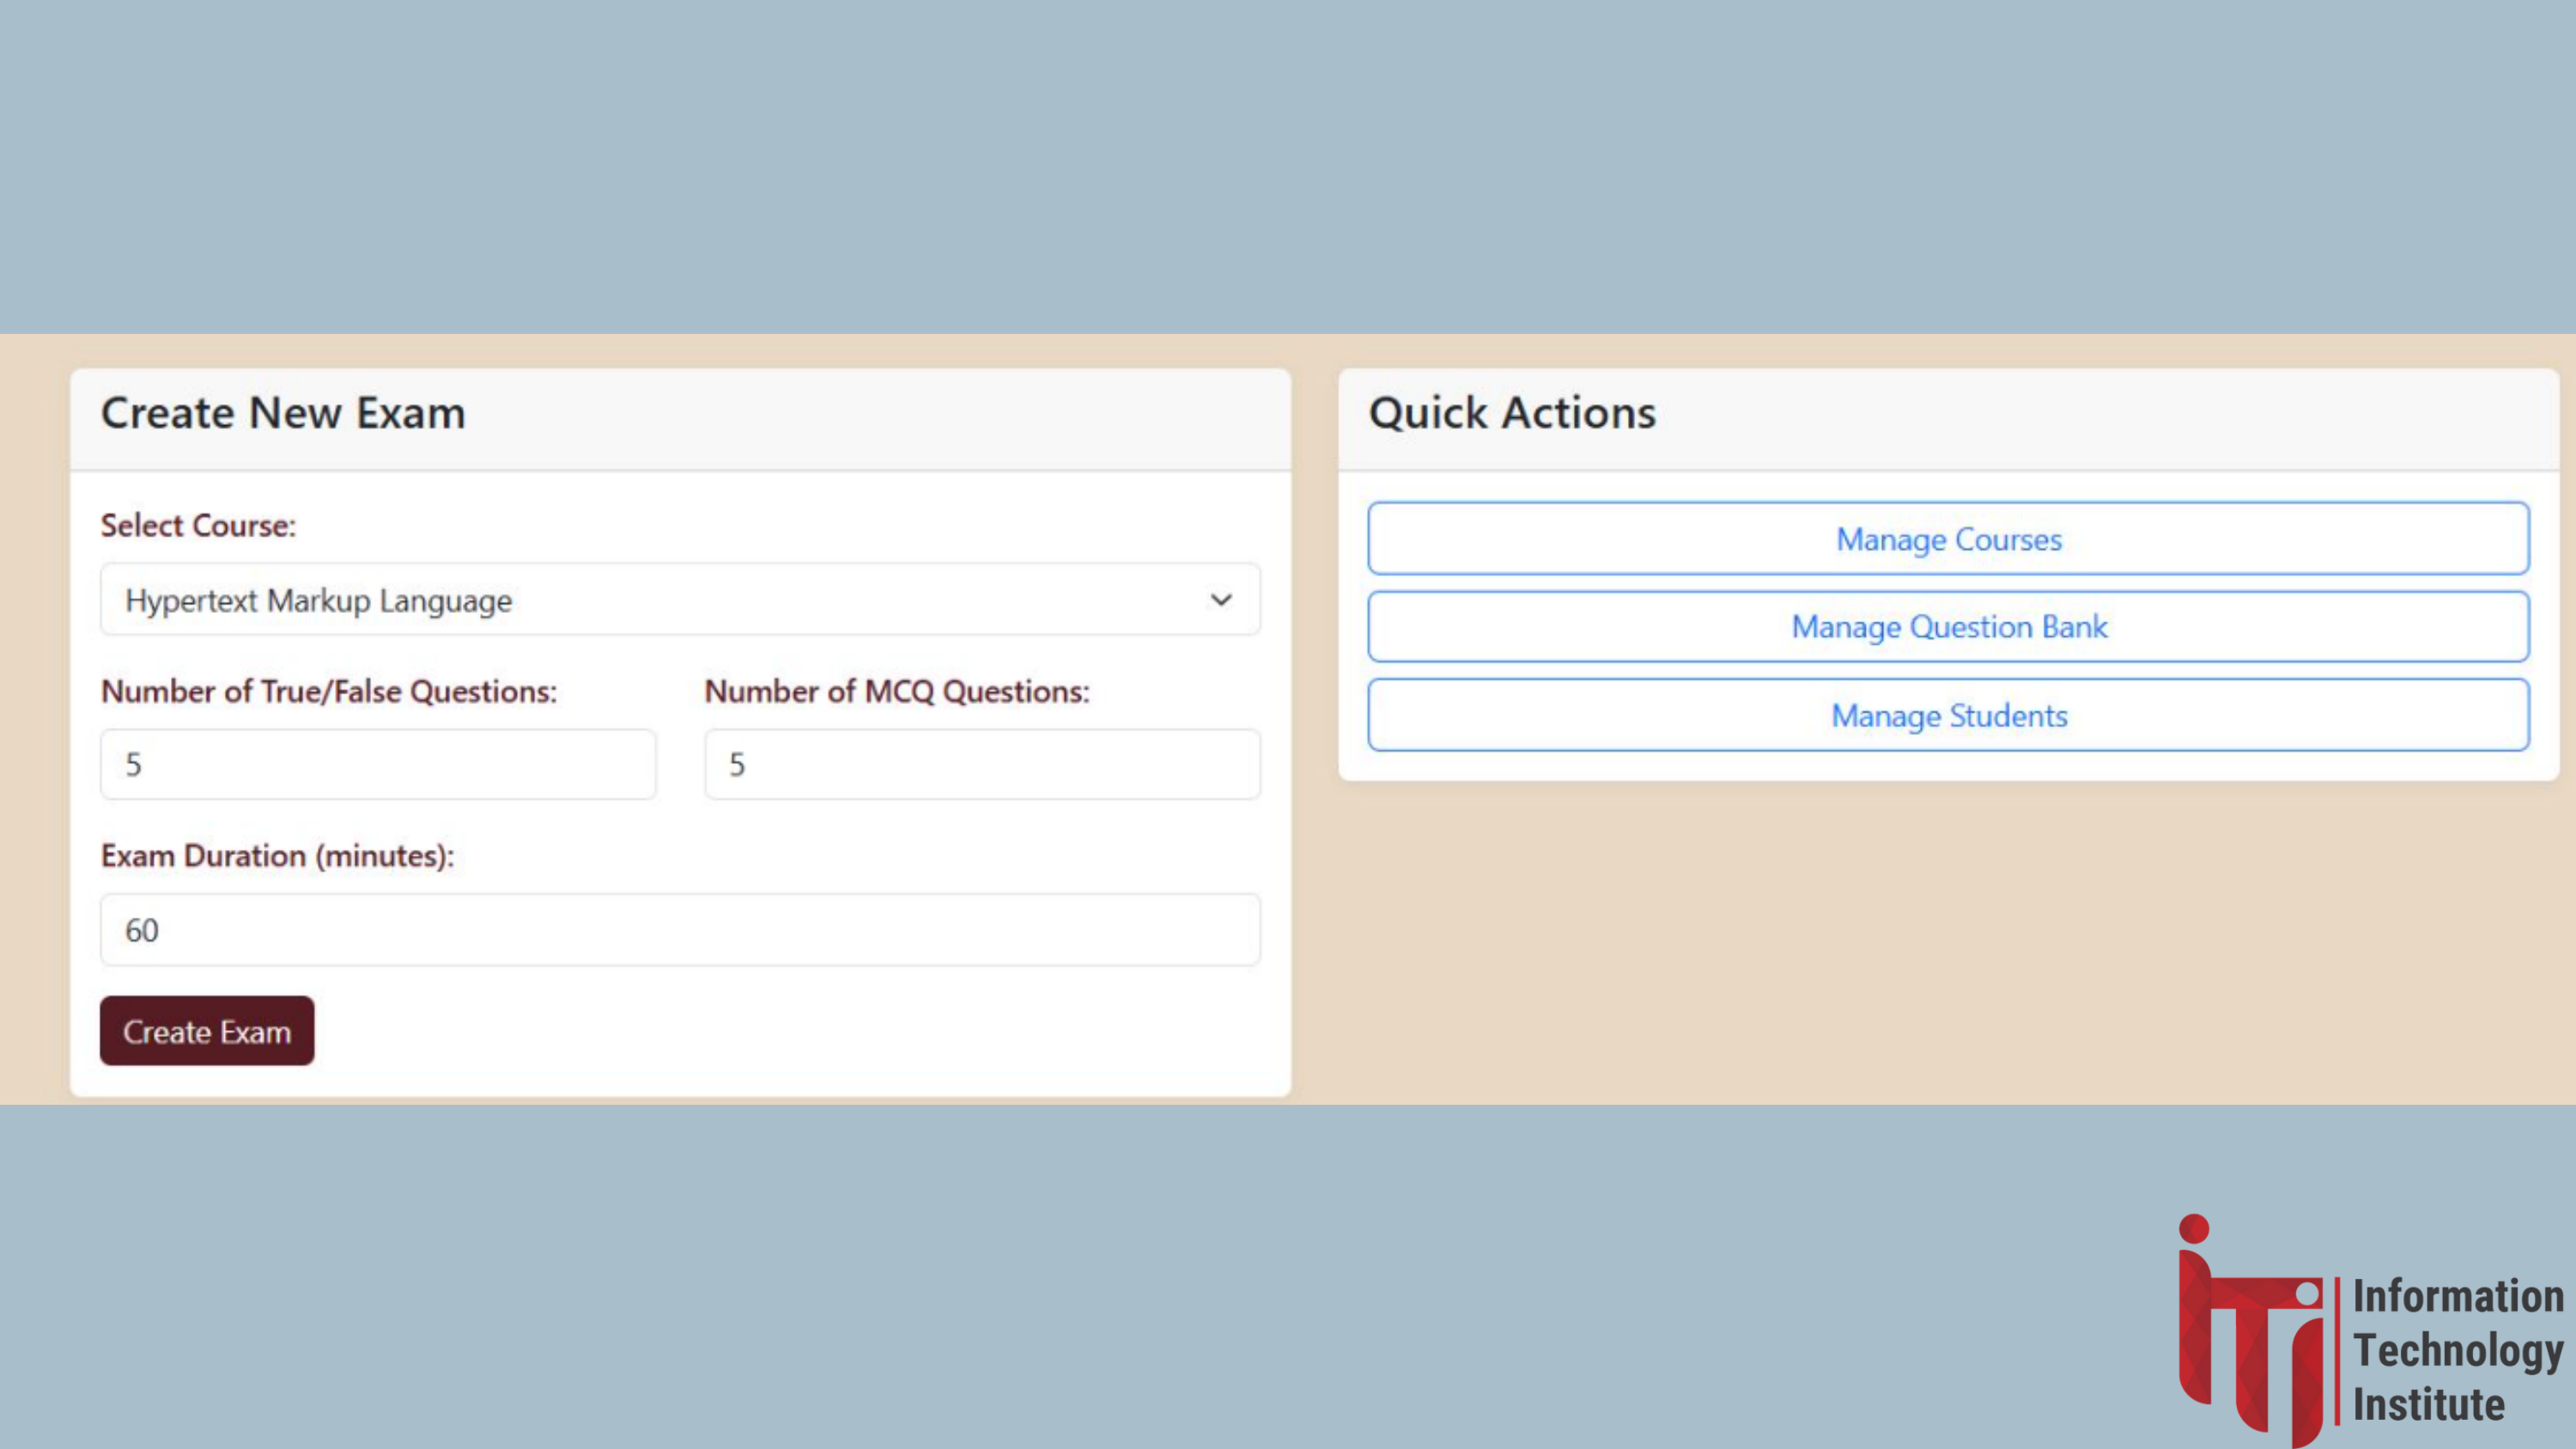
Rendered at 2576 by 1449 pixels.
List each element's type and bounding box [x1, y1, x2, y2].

text_box [2177, 1180, 2576, 1449]
text_box [0, 334, 2576, 1106]
